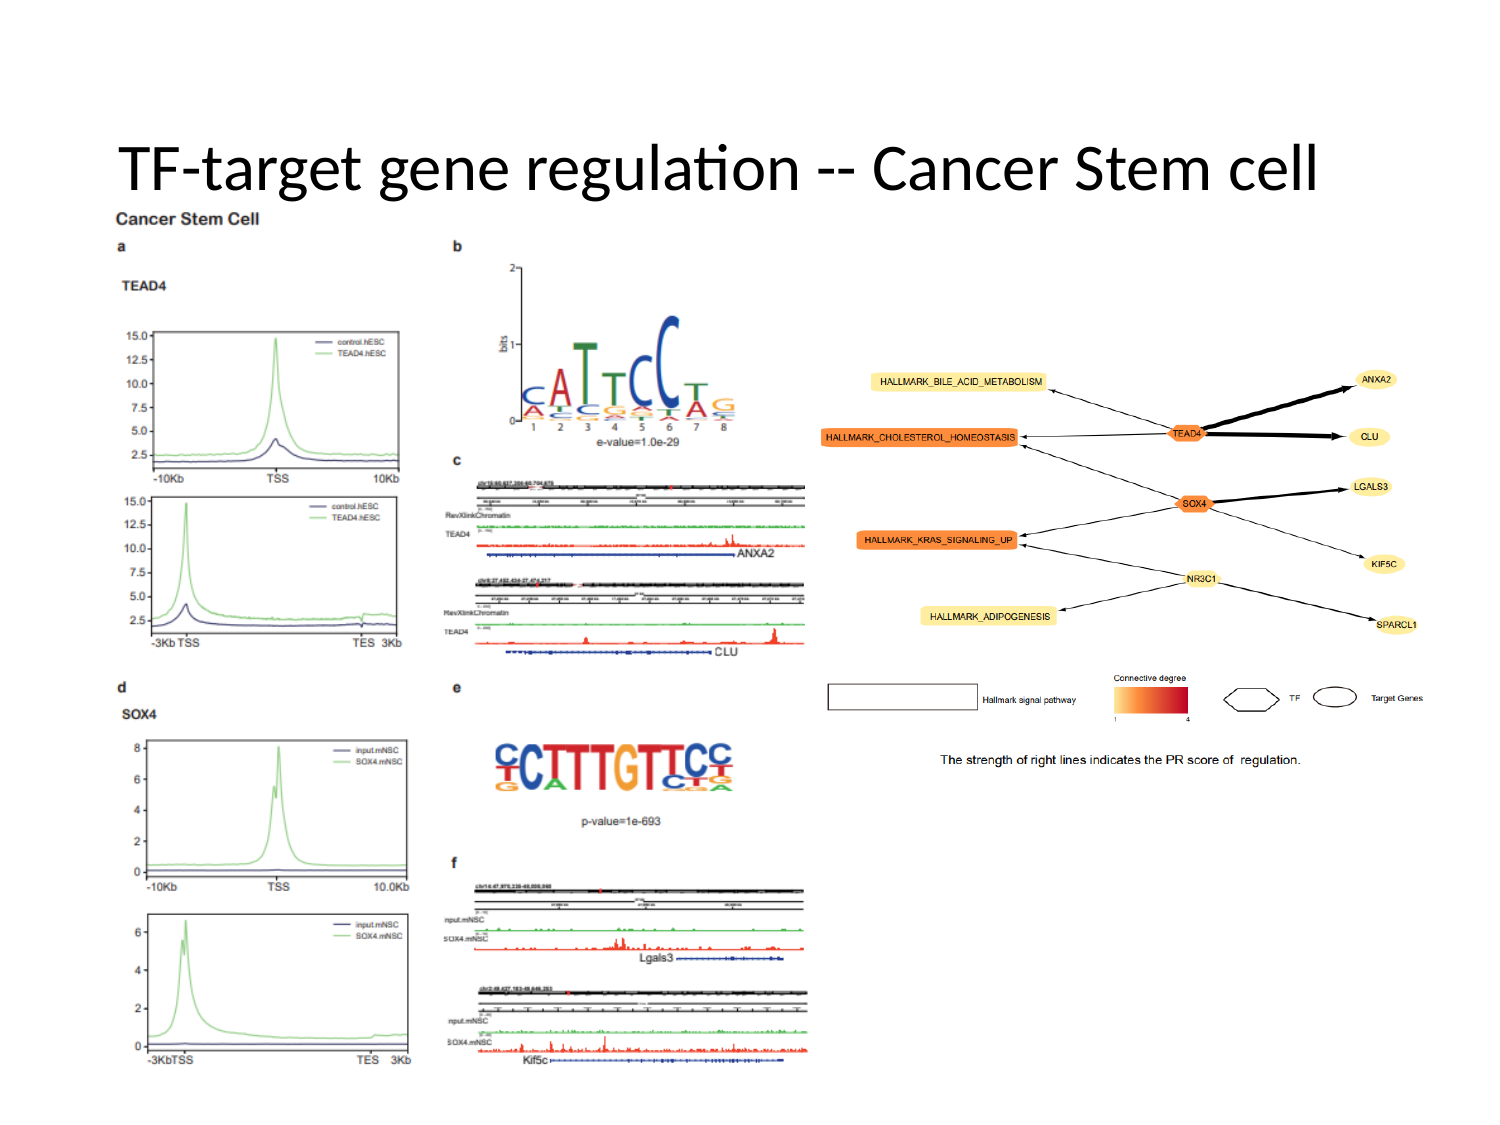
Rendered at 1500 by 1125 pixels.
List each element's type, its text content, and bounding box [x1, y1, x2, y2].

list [805, 357, 1443, 768]
title TF-target gene regulation -- Cancer Stem cell [103, 59, 1397, 278]
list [103, 211, 833, 1073]
